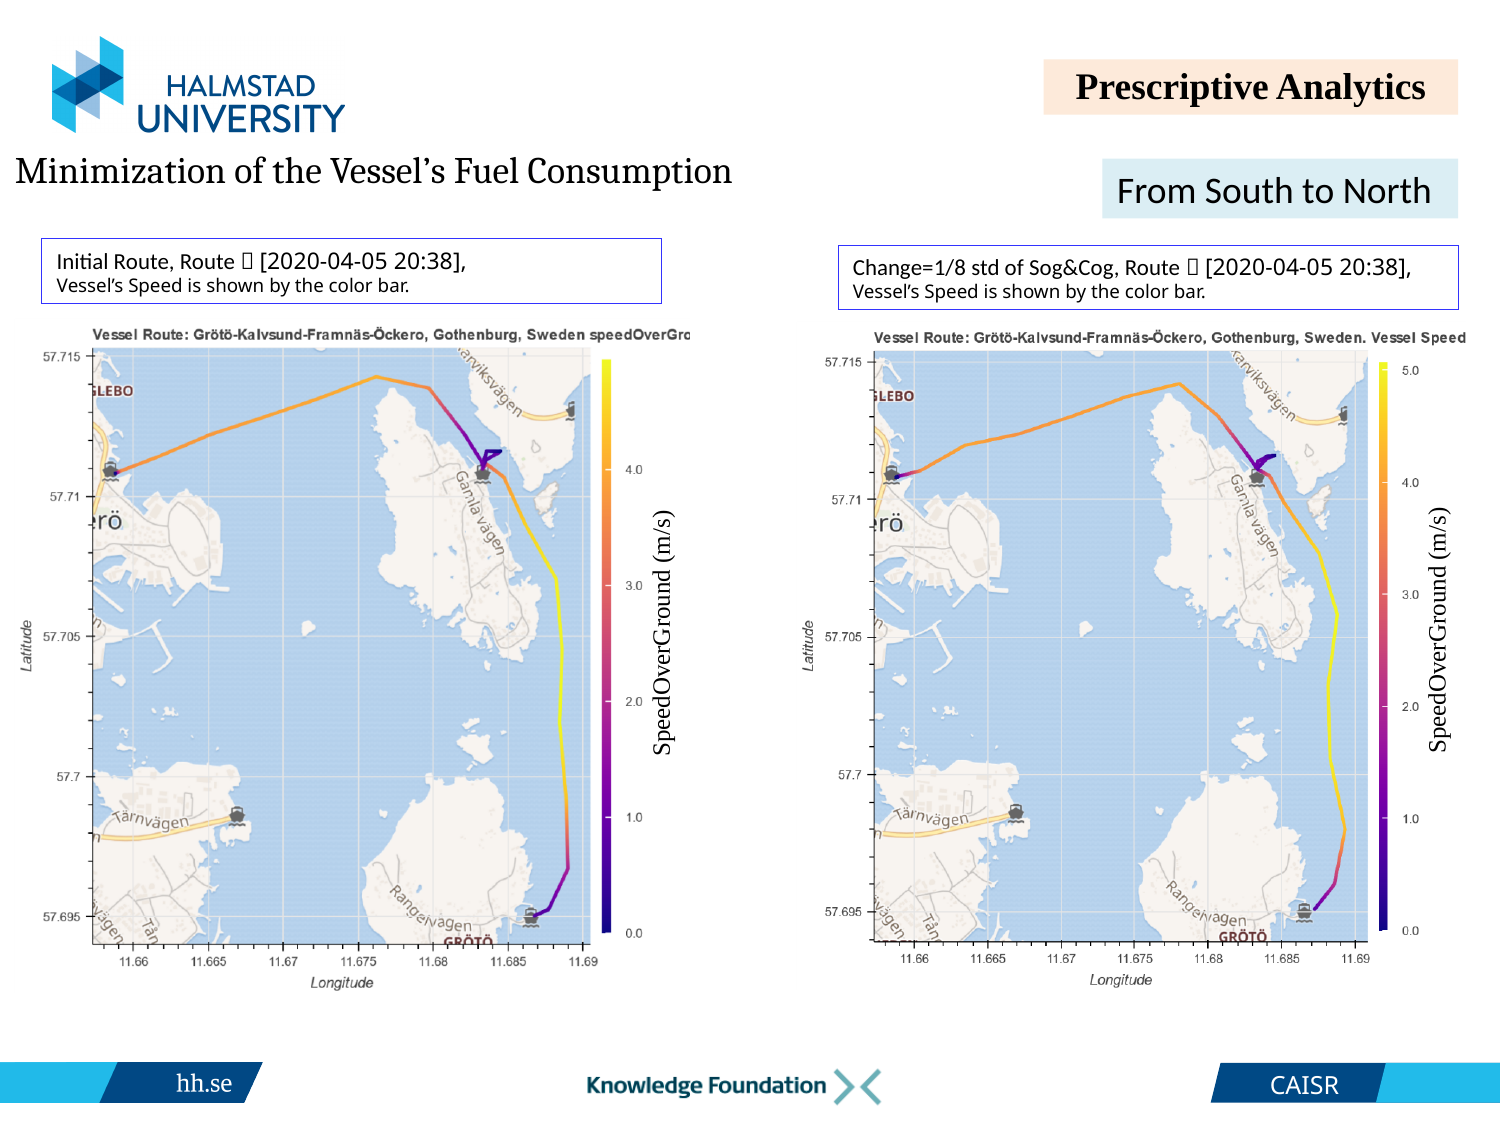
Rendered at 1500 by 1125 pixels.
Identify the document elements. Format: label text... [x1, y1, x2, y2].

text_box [14, 318, 690, 994]
text_box Prescriptive Analytics [1043, 59, 1459, 115]
text_box Change=1/8 std of Sog&Cog, Route  [2020-04-05 20:38], Vessel’s Speed is shown by the color bar. [838, 245, 1459, 310]
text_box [796, 321, 1466, 991]
picture [572, 1060, 897, 1113]
text_box Minimization of the Vessel’s Fuel Consumption [0, 138, 863, 199]
picture [0, 1062, 263, 1103]
picture [52, 36, 345, 133]
text_box Initial Route, Route  [2020-04-05 20:38], Vessel’s Speed is shown by the color bar. [41, 238, 662, 304]
text_box From South to North [1102, 158, 1459, 219]
